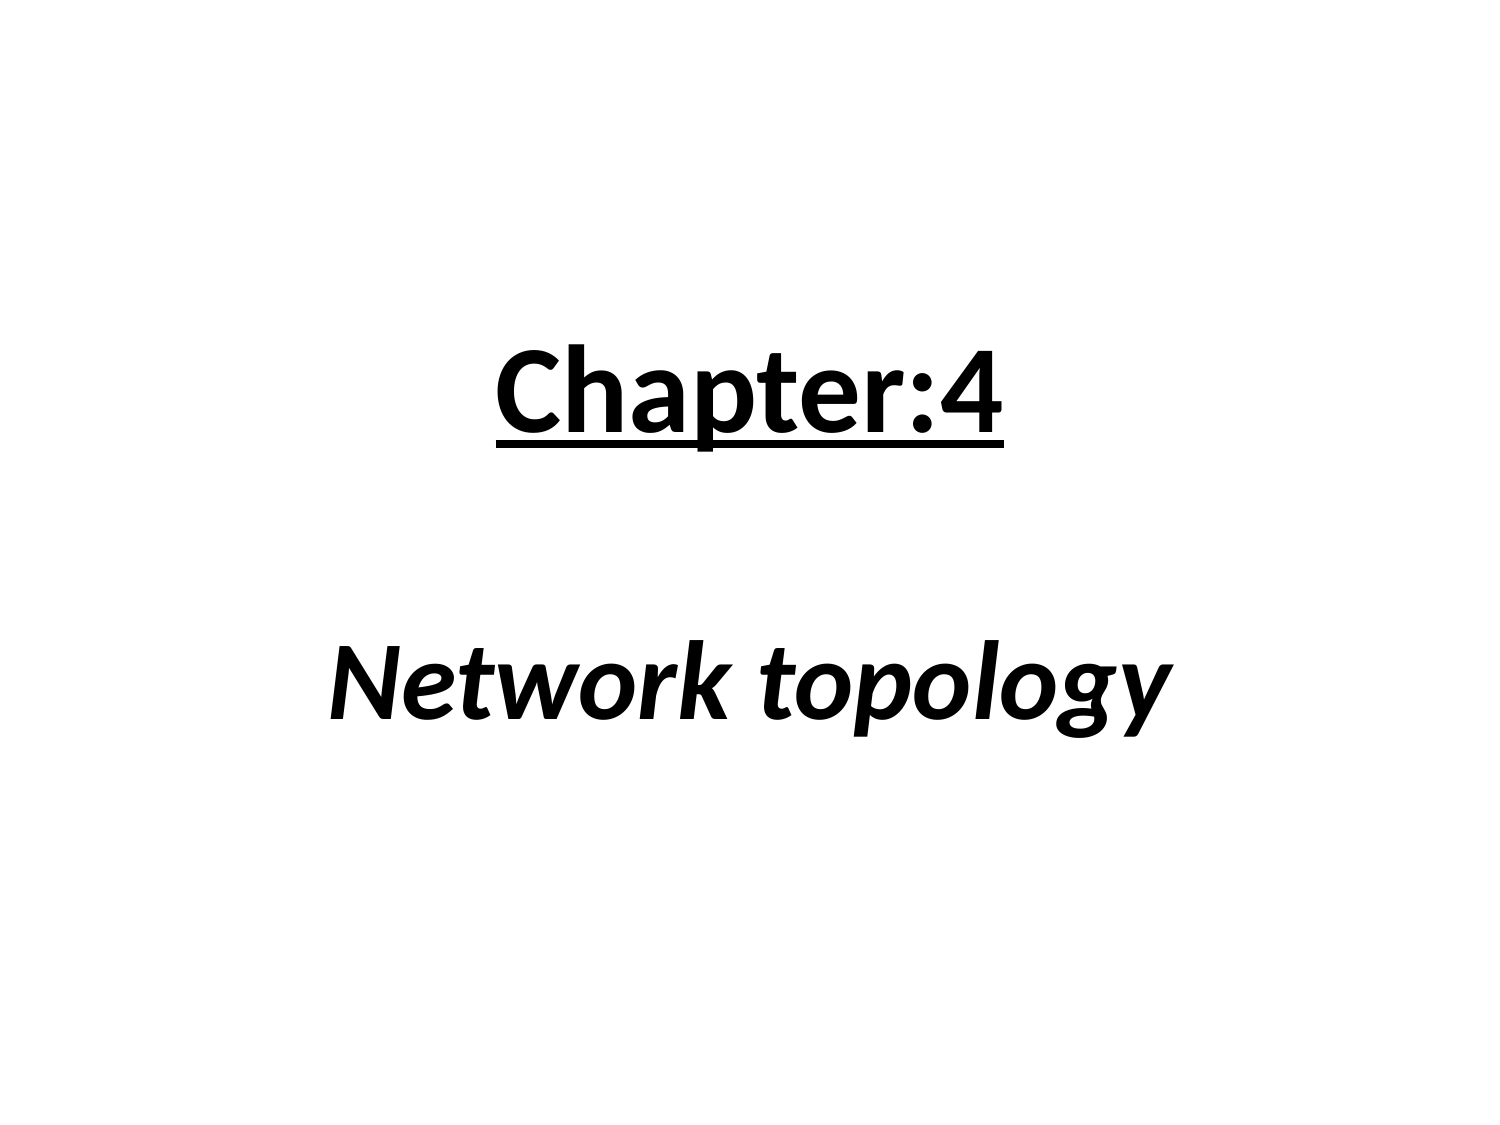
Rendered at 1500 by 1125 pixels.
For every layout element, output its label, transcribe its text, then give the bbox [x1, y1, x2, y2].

text_box Chapter:4 Network topology [0, 0, 1500, 1125]
